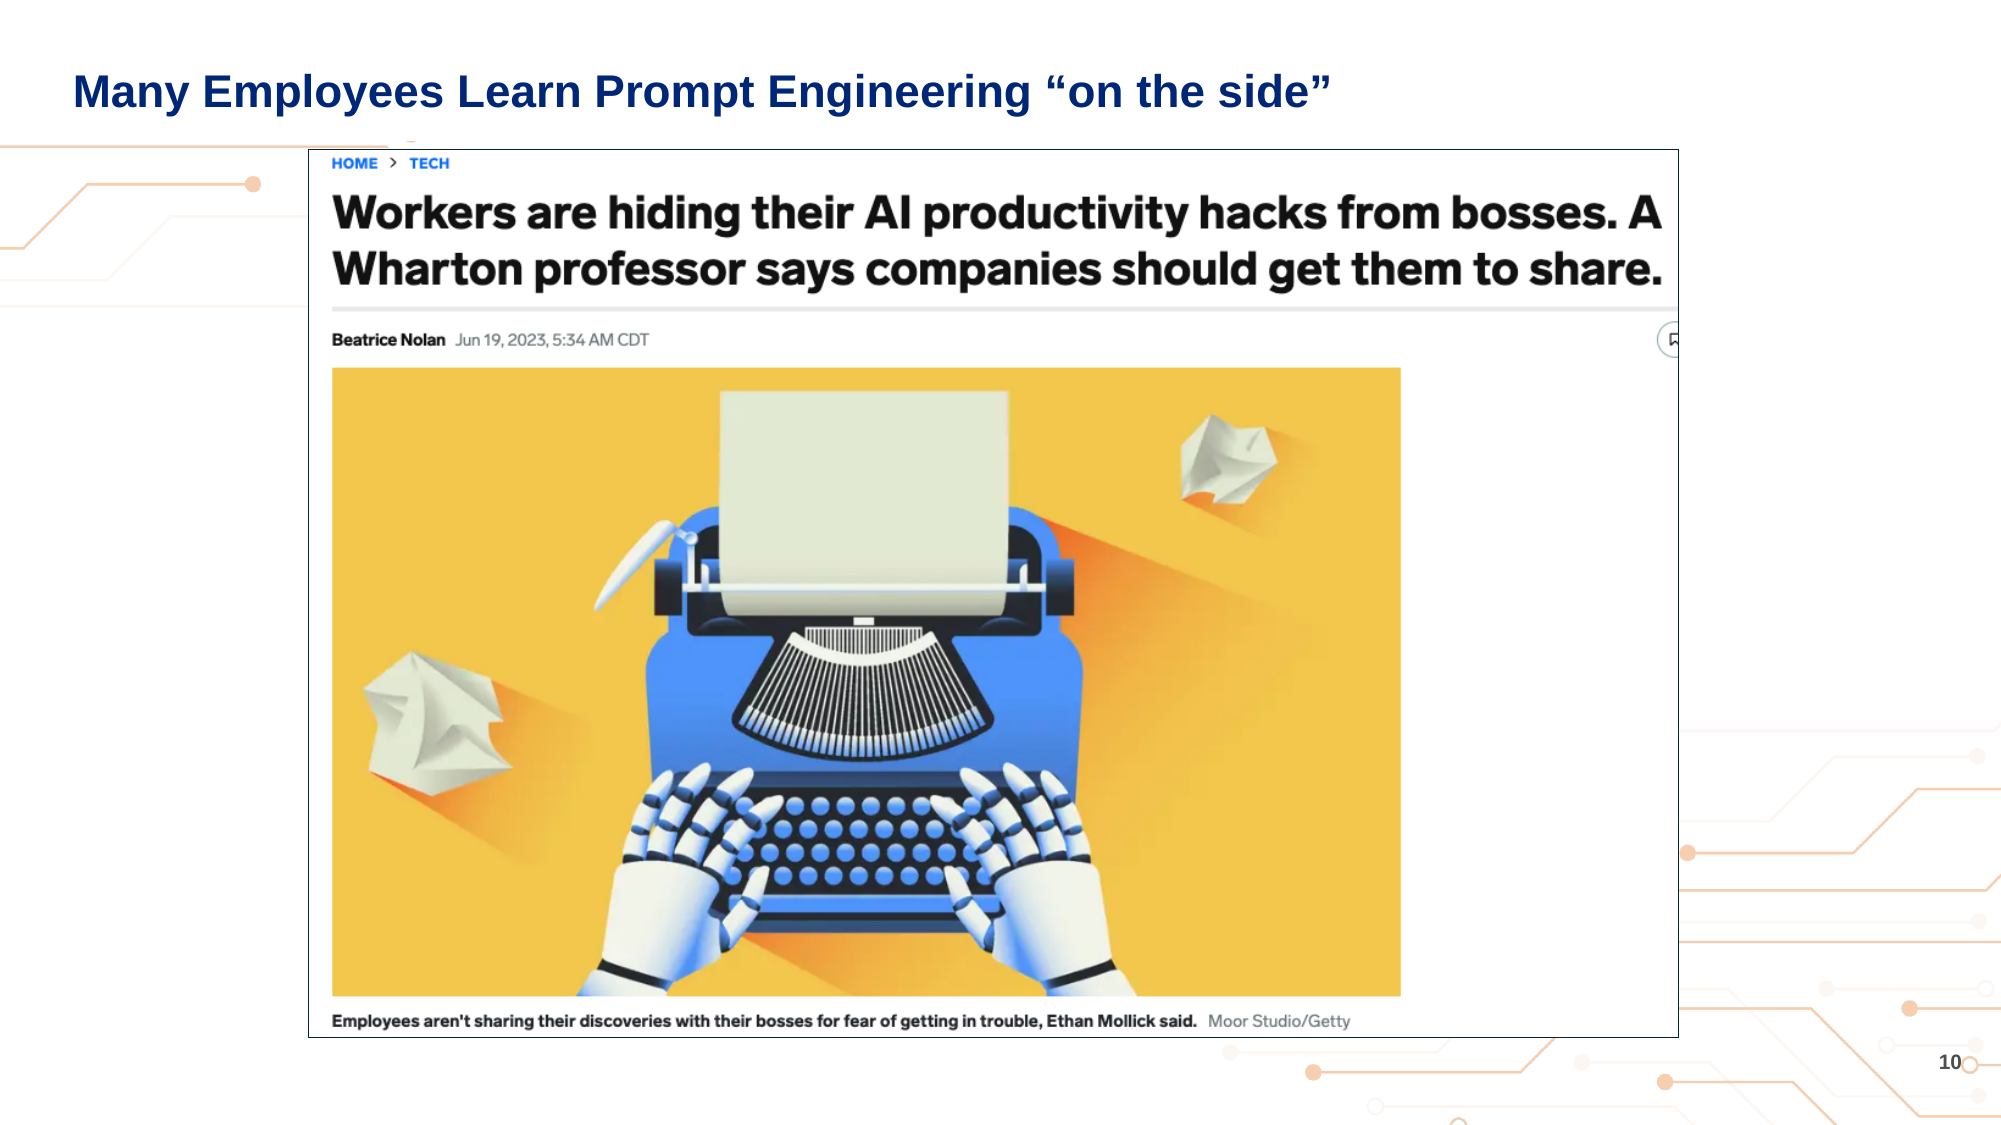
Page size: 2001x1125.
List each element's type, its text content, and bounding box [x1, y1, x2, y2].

title Many Employees Learn Prompt Engineering “on the side” [72, 67, 1648, 118]
picture [308, 148, 1679, 1038]
